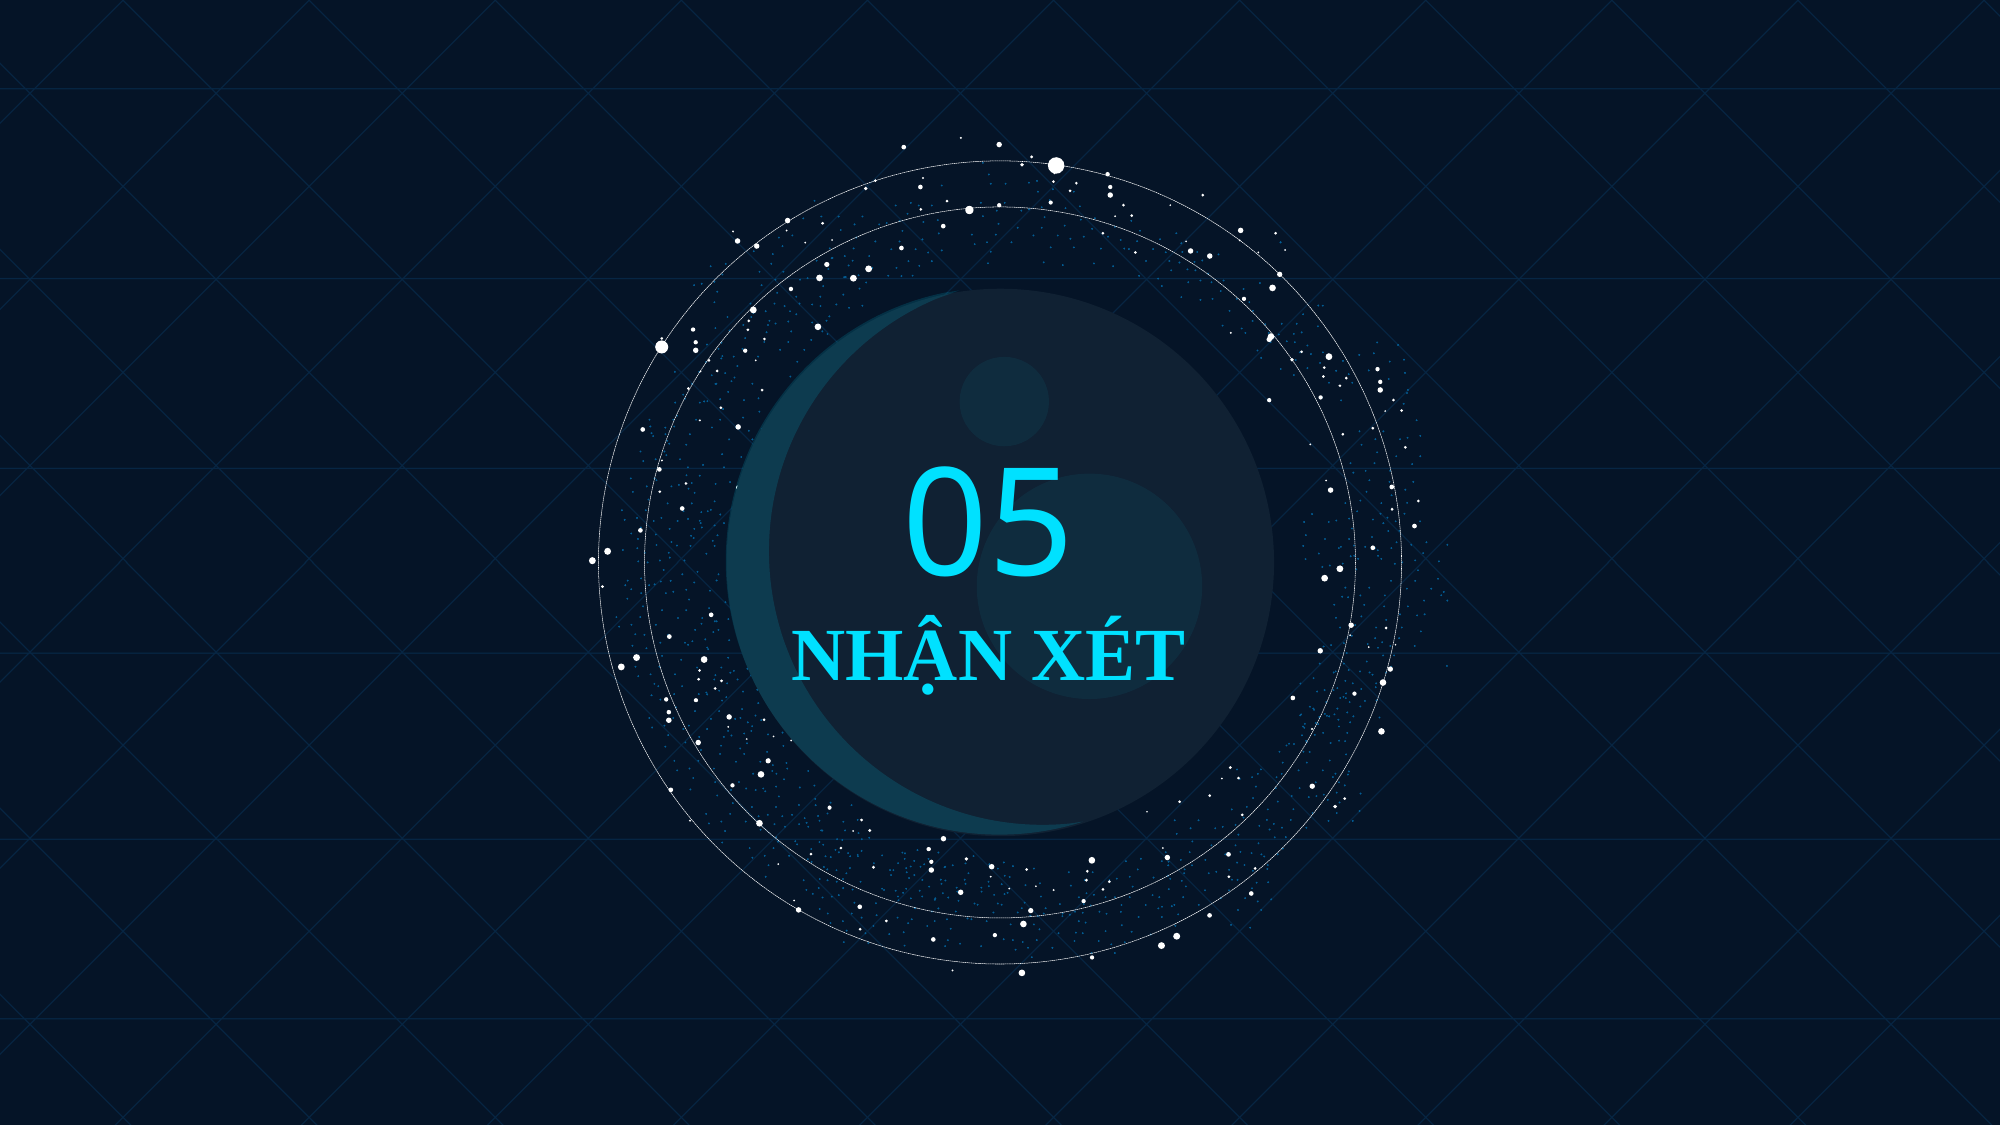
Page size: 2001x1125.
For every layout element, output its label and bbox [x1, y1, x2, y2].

text_box [644, 205, 1356, 919]
text_box [598, 161, 1402, 964]
picture [0, 0, 2000, 1125]
text_box [725, 288, 1275, 837]
text_box [477, 40, 1522, 1085]
